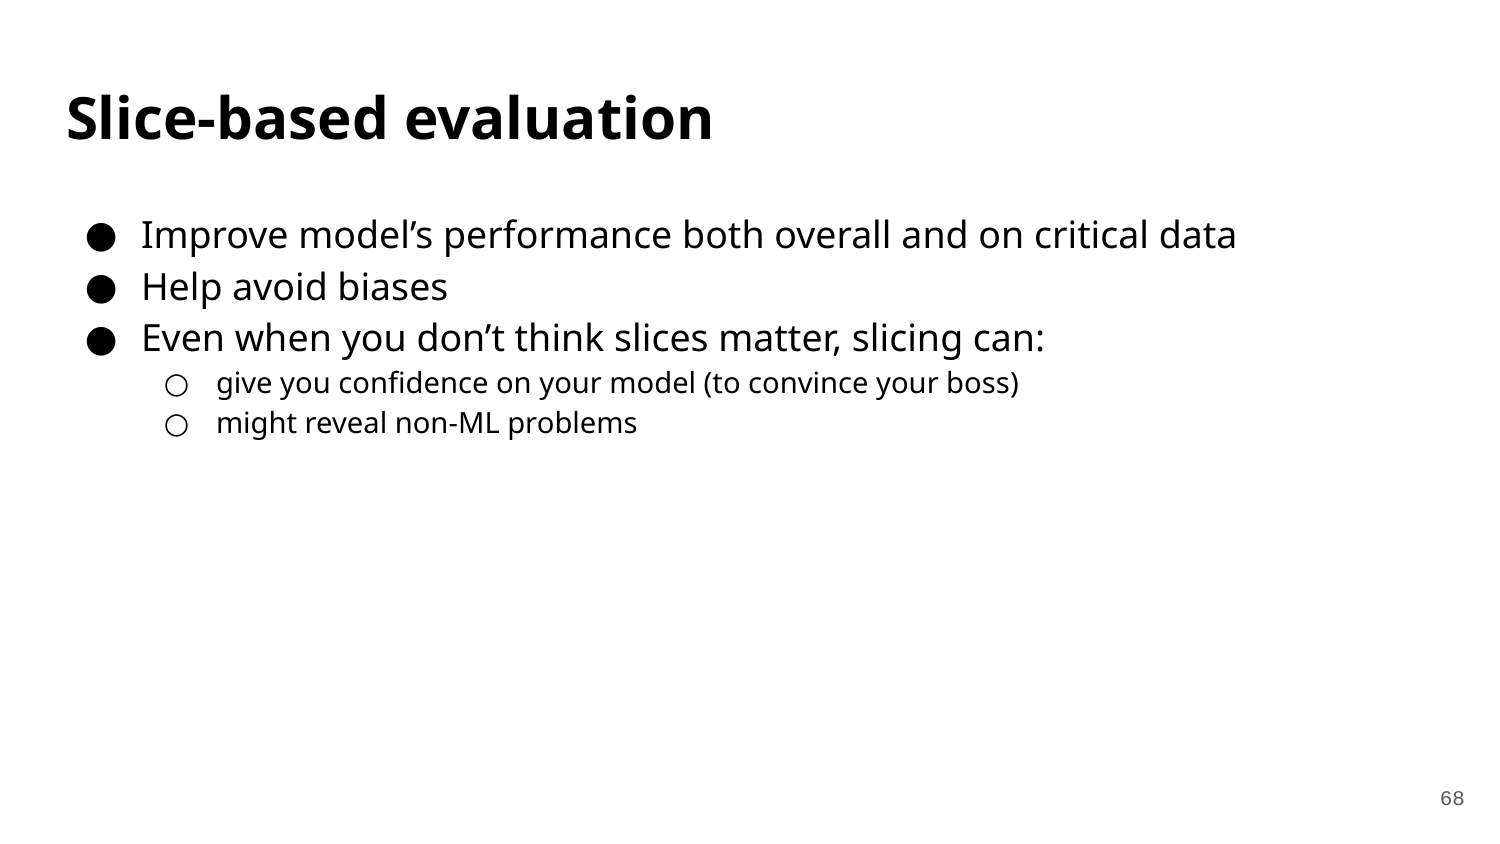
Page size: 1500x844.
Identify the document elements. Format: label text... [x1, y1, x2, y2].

title Slice-based evaluation [51, 66, 1449, 161]
slide_number ‹#› [1389, 764, 1480, 830]
list Improve model’s performance both overall and on critical data Help avoid biases Even when you don’t think slices matter, slicing can: give you confidence on your model (to convince your boss) might reveal non-ML problems [51, 189, 1449, 750]
